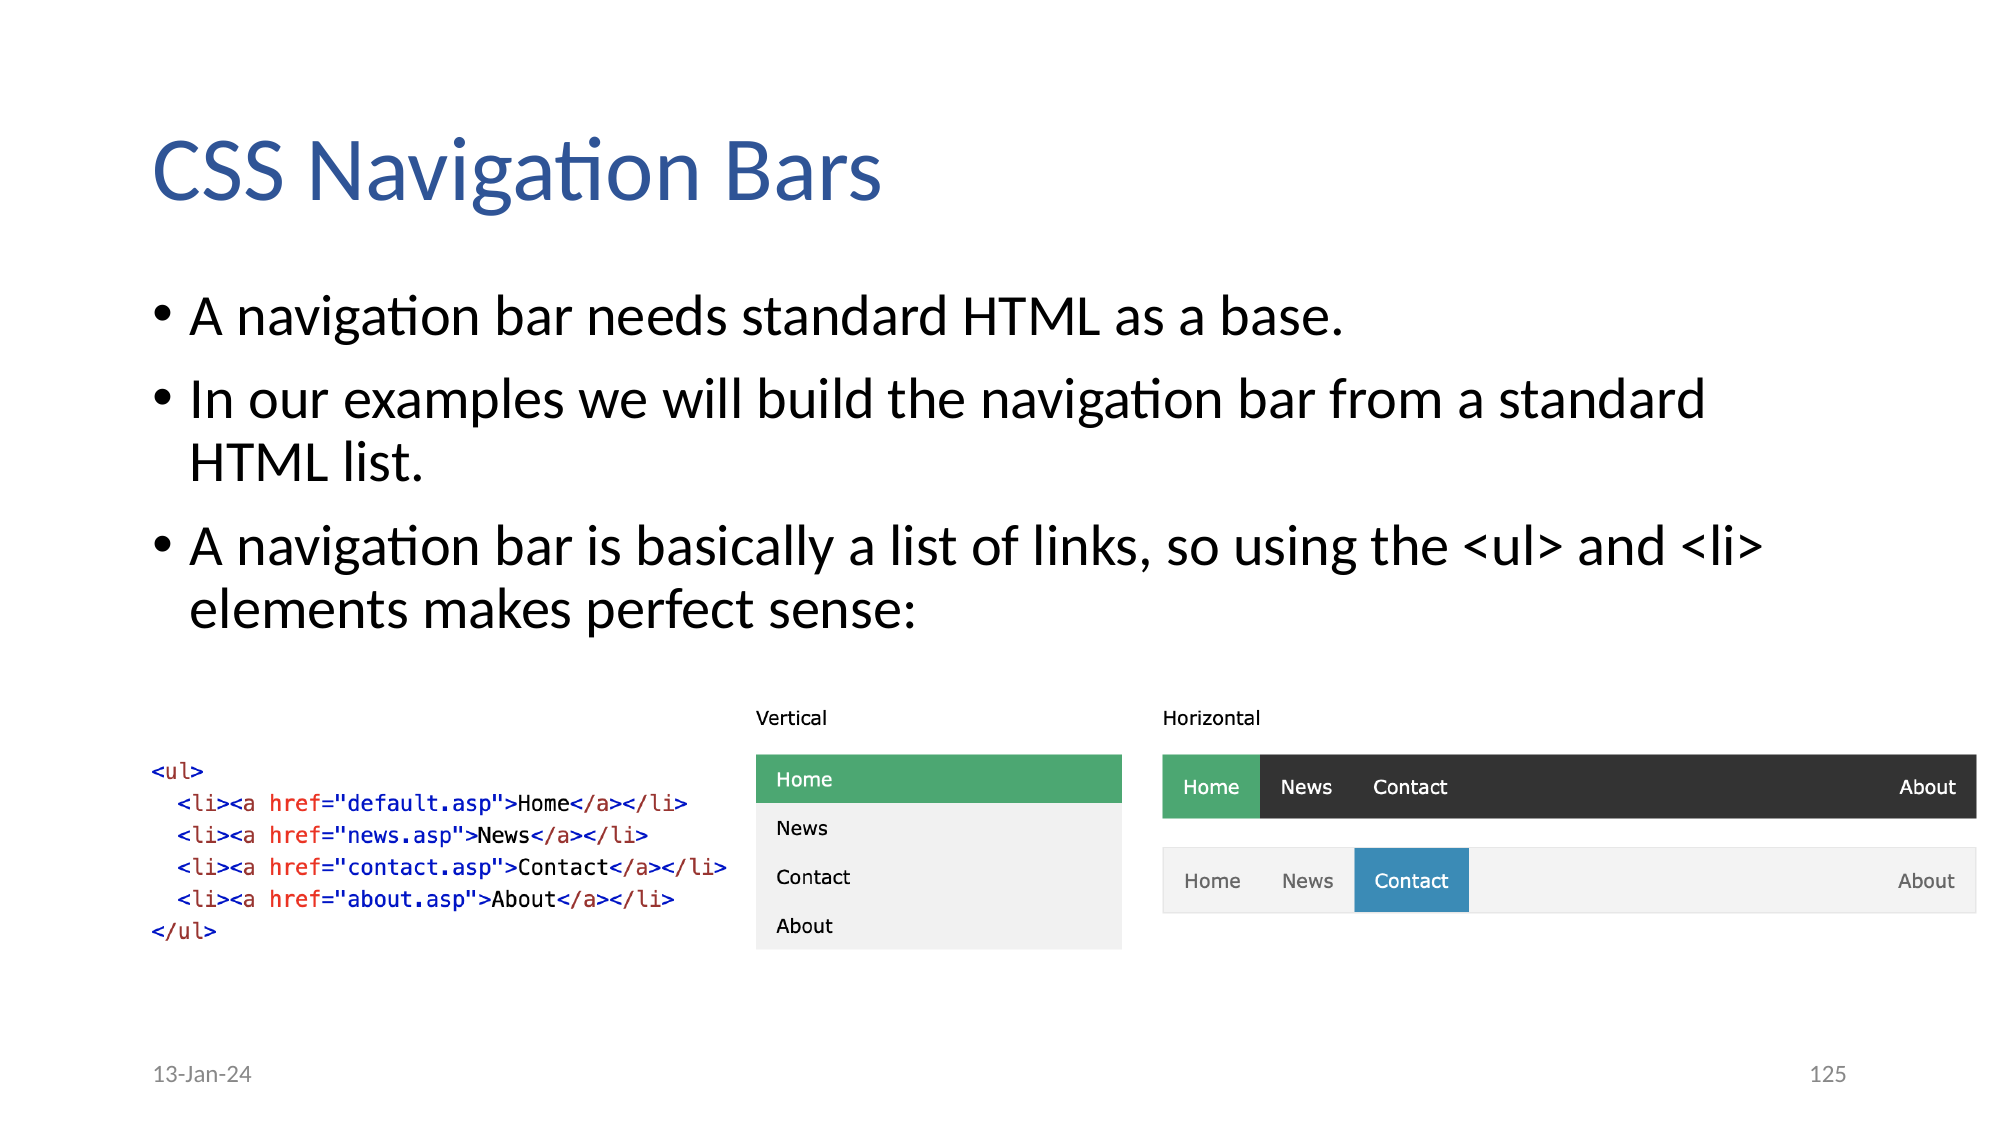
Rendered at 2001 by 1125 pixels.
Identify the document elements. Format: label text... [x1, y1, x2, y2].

picture [141, 677, 1991, 972]
list A navigation bar needs standard HTML as a base. In our examples we will build the navigation bar from a standard HTML list. A navigation bar is basically a list of links, so using the <ul> and <li> elements makes perfect sense: [137, 277, 1863, 678]
title CSS Navigation Bars [137, 61, 1863, 277]
slide_number 13-Jan-24 [137, 1042, 588, 1103]
slide_number ‹#› [1412, 1042, 1863, 1103]
